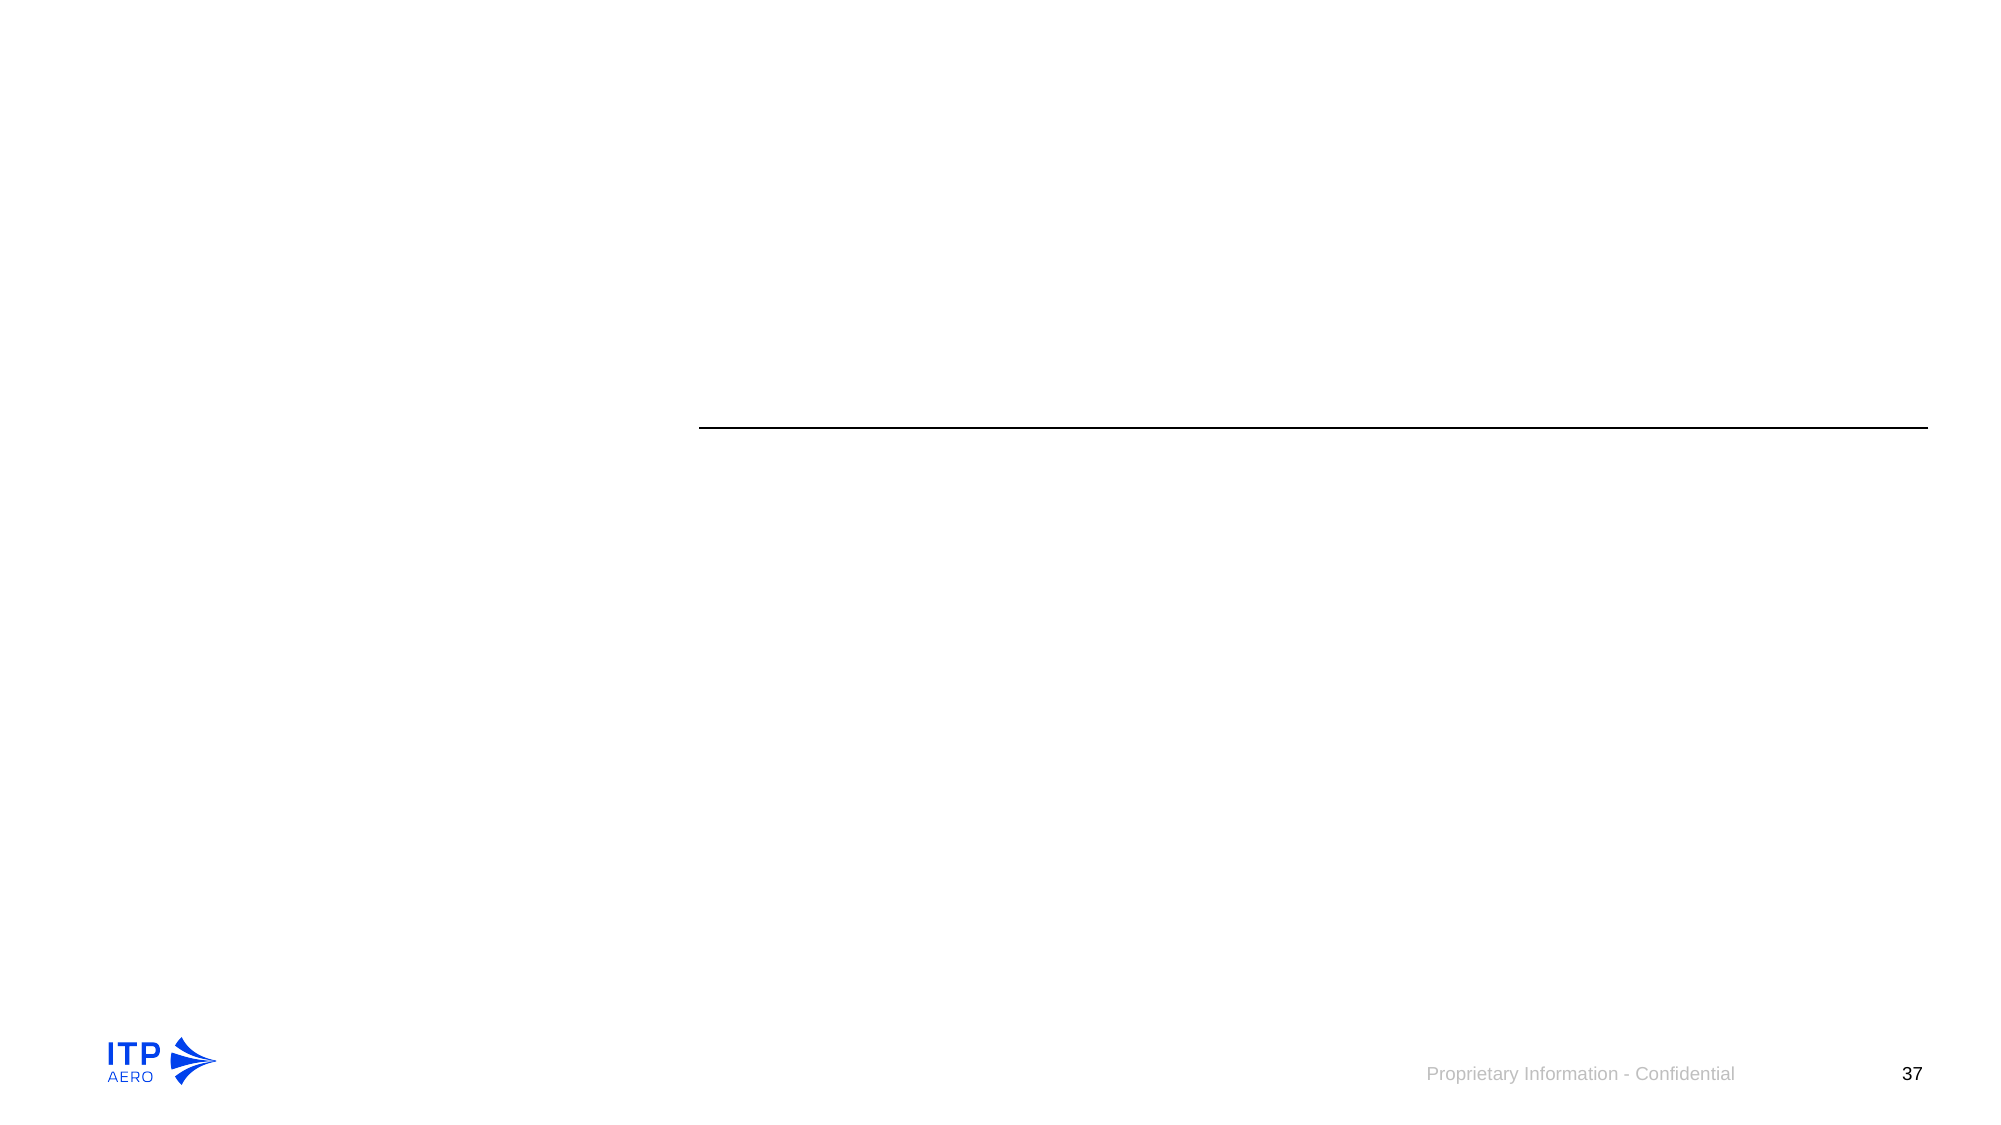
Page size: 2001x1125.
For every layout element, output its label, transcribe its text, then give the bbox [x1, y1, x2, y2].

footer Proprietary Information - Confidential [1411, 1042, 1774, 1103]
slide_number 37 [1777, 1042, 1939, 1103]
picture [85, 1014, 239, 1108]
